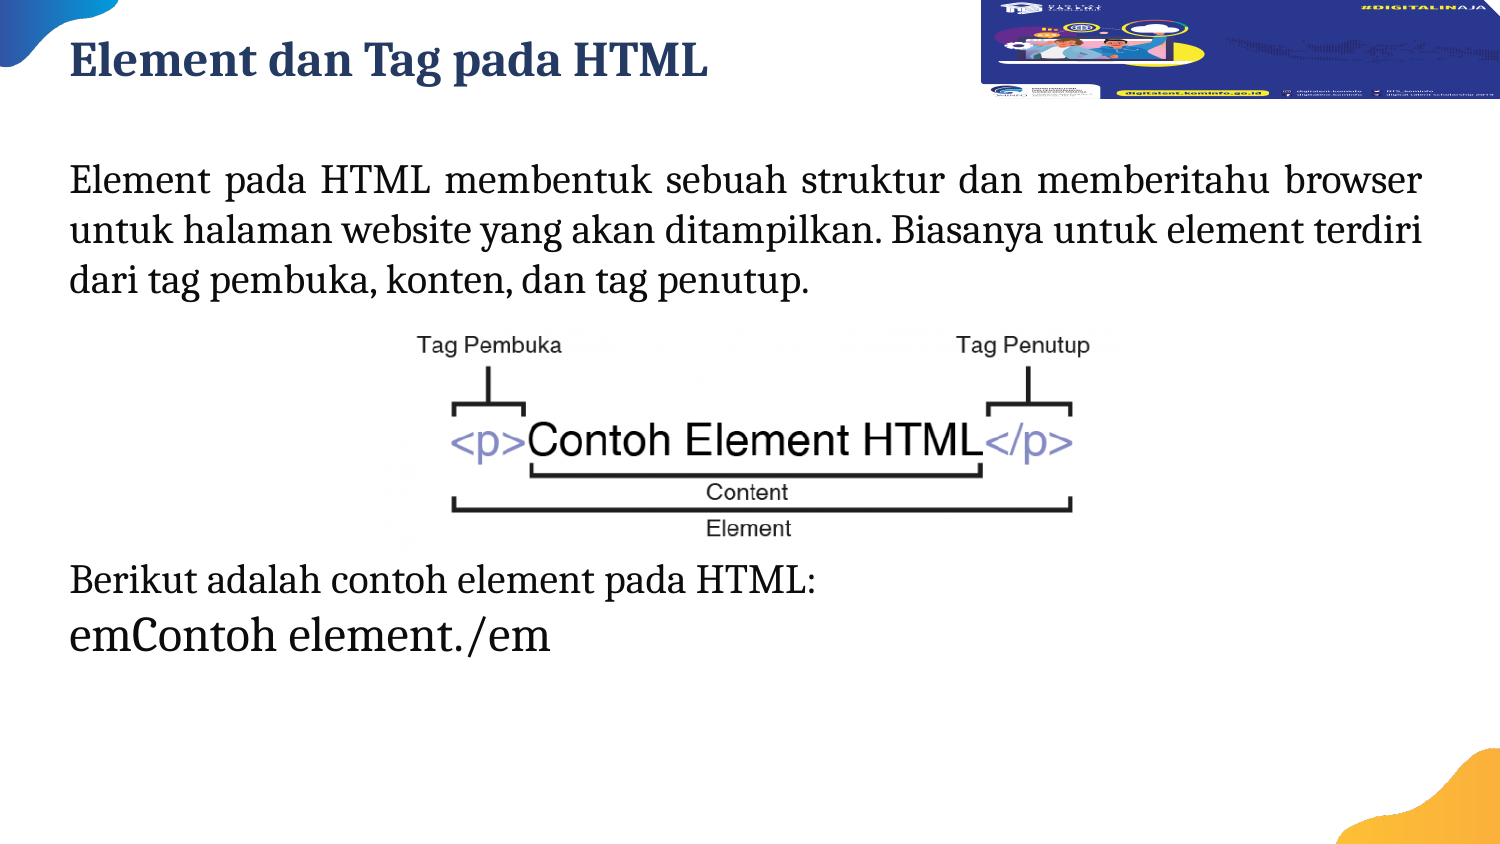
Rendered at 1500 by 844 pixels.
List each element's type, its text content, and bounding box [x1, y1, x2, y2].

text_box Element dan Tag pada HTML [54, 19, 975, 95]
picture [980, 0, 1500, 100]
picture [384, 322, 1123, 553]
text_box Element pada HTML membentuk sebuah struktur dan memberitahu browser untuk halaman website yang akan ditampilkan. Biasanya untuk element terdiri dari tag pembuka, konten, dan tag penutup. Berikut adalah contoh element pada HTML: emContoh element./em [54, 143, 1438, 669]
picture [1334, 740, 1500, 844]
picture [0, 0, 120, 73]
